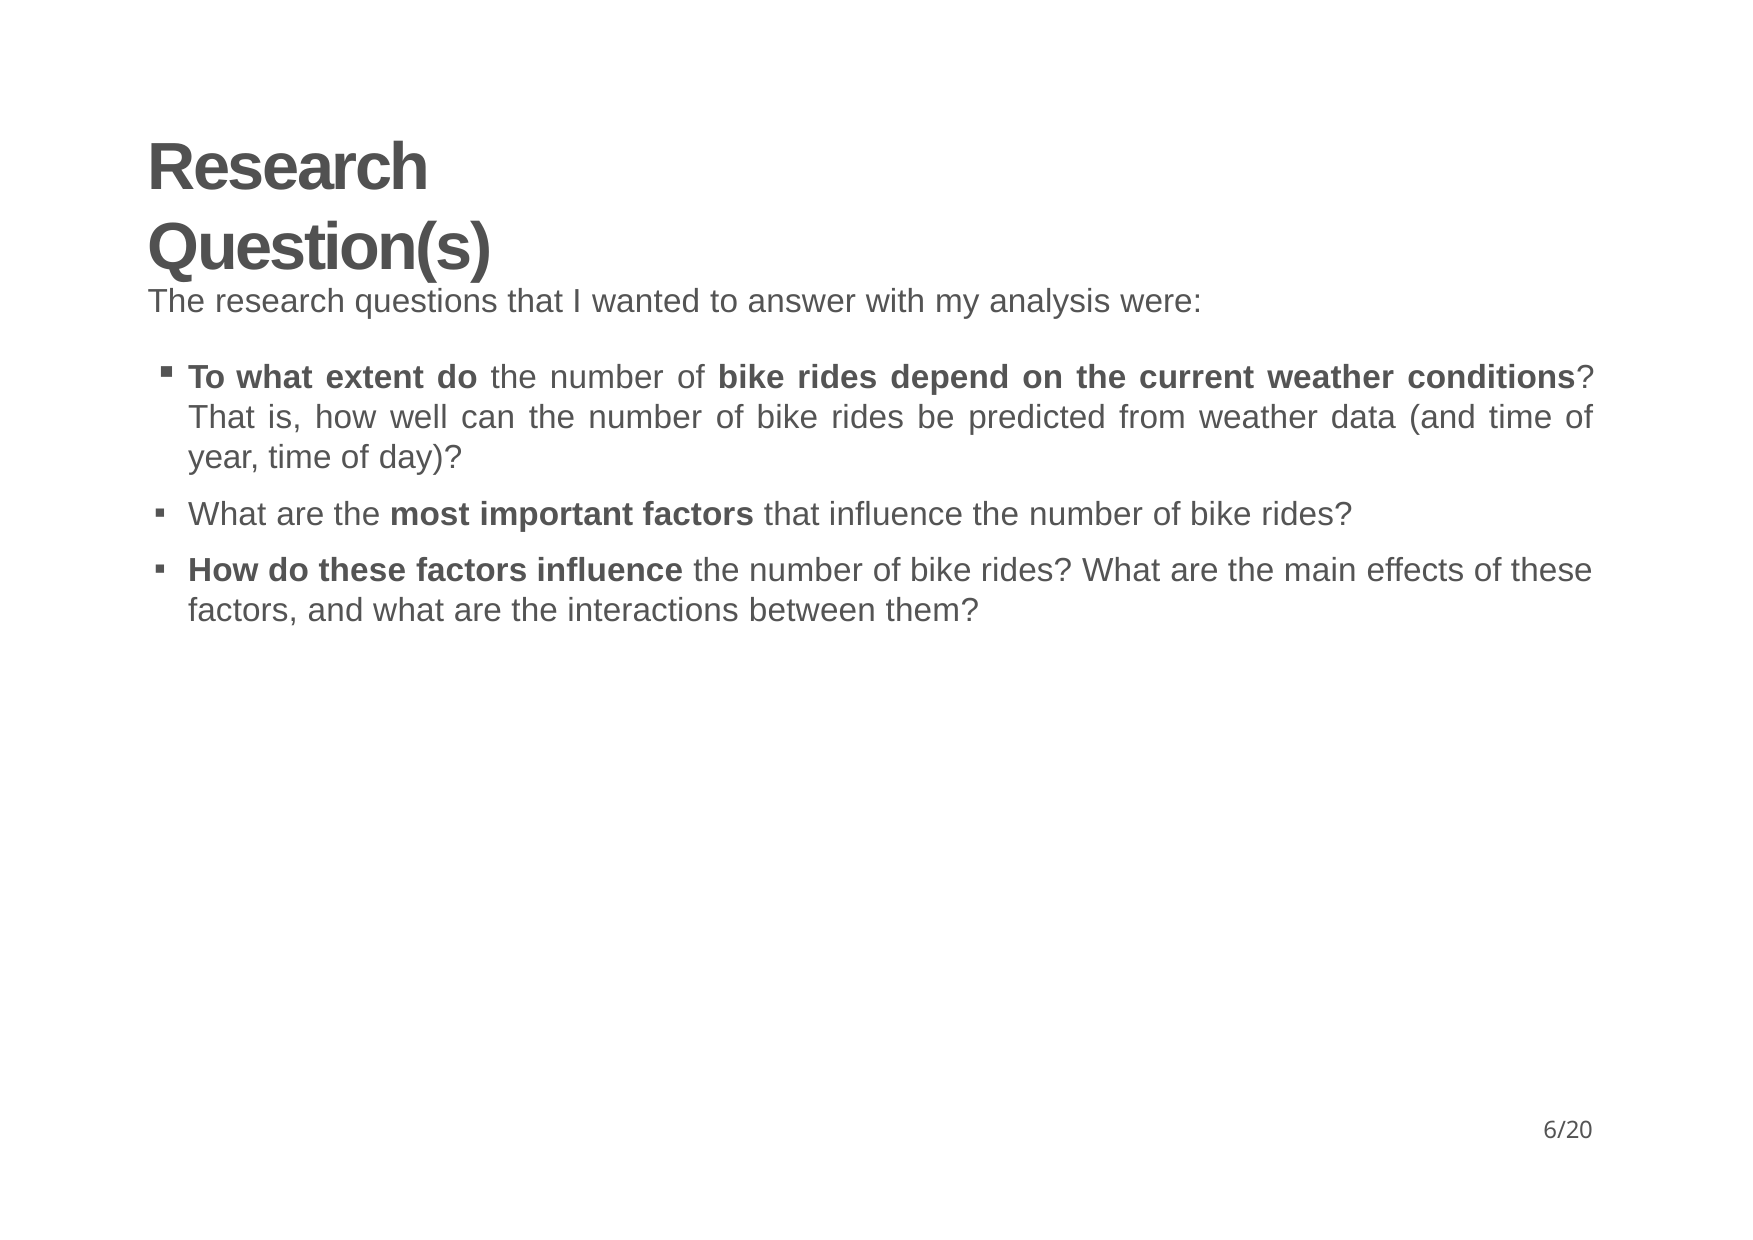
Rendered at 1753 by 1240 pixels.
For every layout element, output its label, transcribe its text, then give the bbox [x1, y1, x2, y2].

slide_number 10/20 [1539, 1111, 1609, 1240]
title Research Question(s) [145, 120, 786, 277]
text_box The research questions that I wanted to answer with my analysis were: To what extent do the number of bike rides depend on the current weather conditions? That is, how well can the number of bike rides be predicted from weather data (and time of year, time of day)? What are the most important factors that influence the number of bike rides? How do these factors influence the number of bike rides? What are the main effects of these factors, and what are the interactions between them? [145, 277, 1609, 629]
